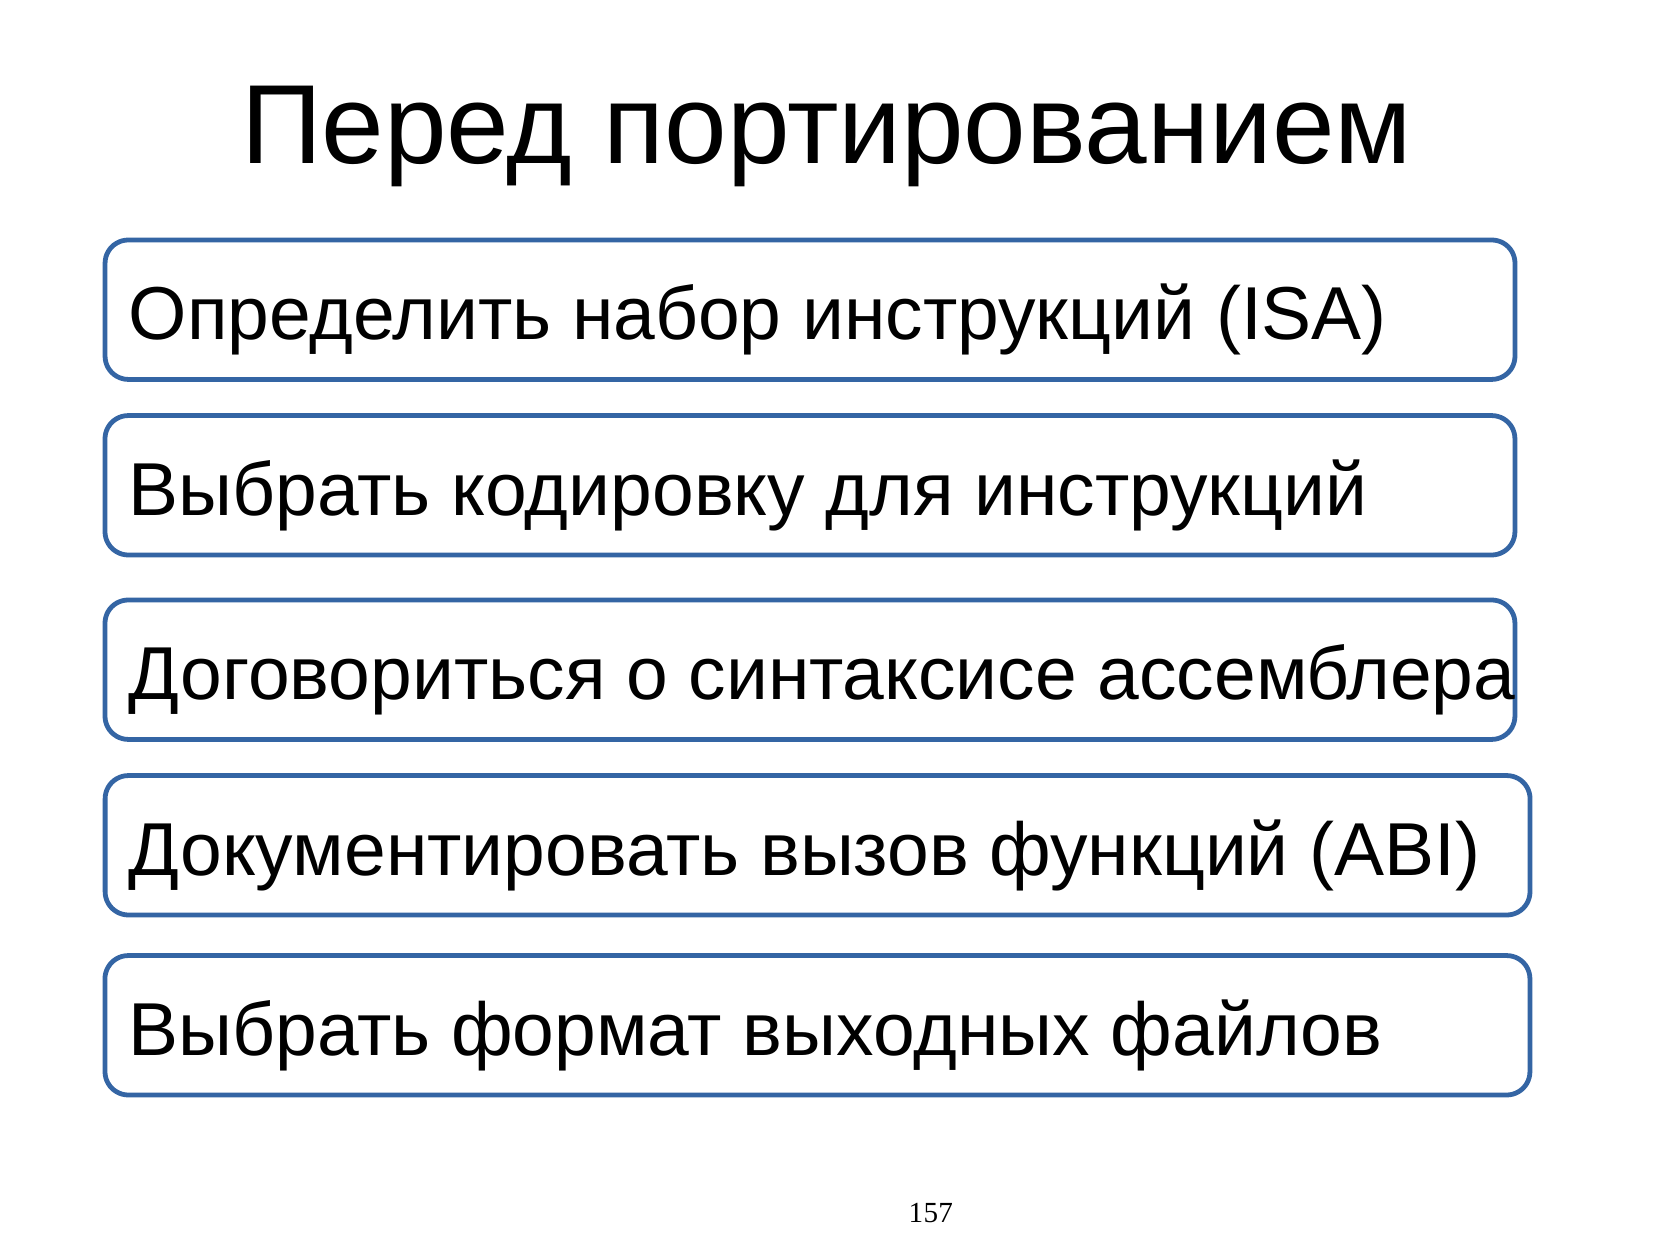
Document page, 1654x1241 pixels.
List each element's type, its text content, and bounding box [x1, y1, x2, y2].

text_box Выбрать кодировку для инструкций [105, 415, 1515, 556]
text_box Договориться о синтаксисе ассемблера [105, 600, 1515, 740]
text_box Документировать вызов функций (ABI) [105, 775, 1531, 916]
text_box Определить набор инструкций (ISA) [105, 240, 1516, 380]
title Перед портированием [82, 15, 1571, 222]
text_box Выбрать формат выходных файлов [104, 955, 1530, 1096]
slide_number 157 [567, 1193, 953, 1241]
